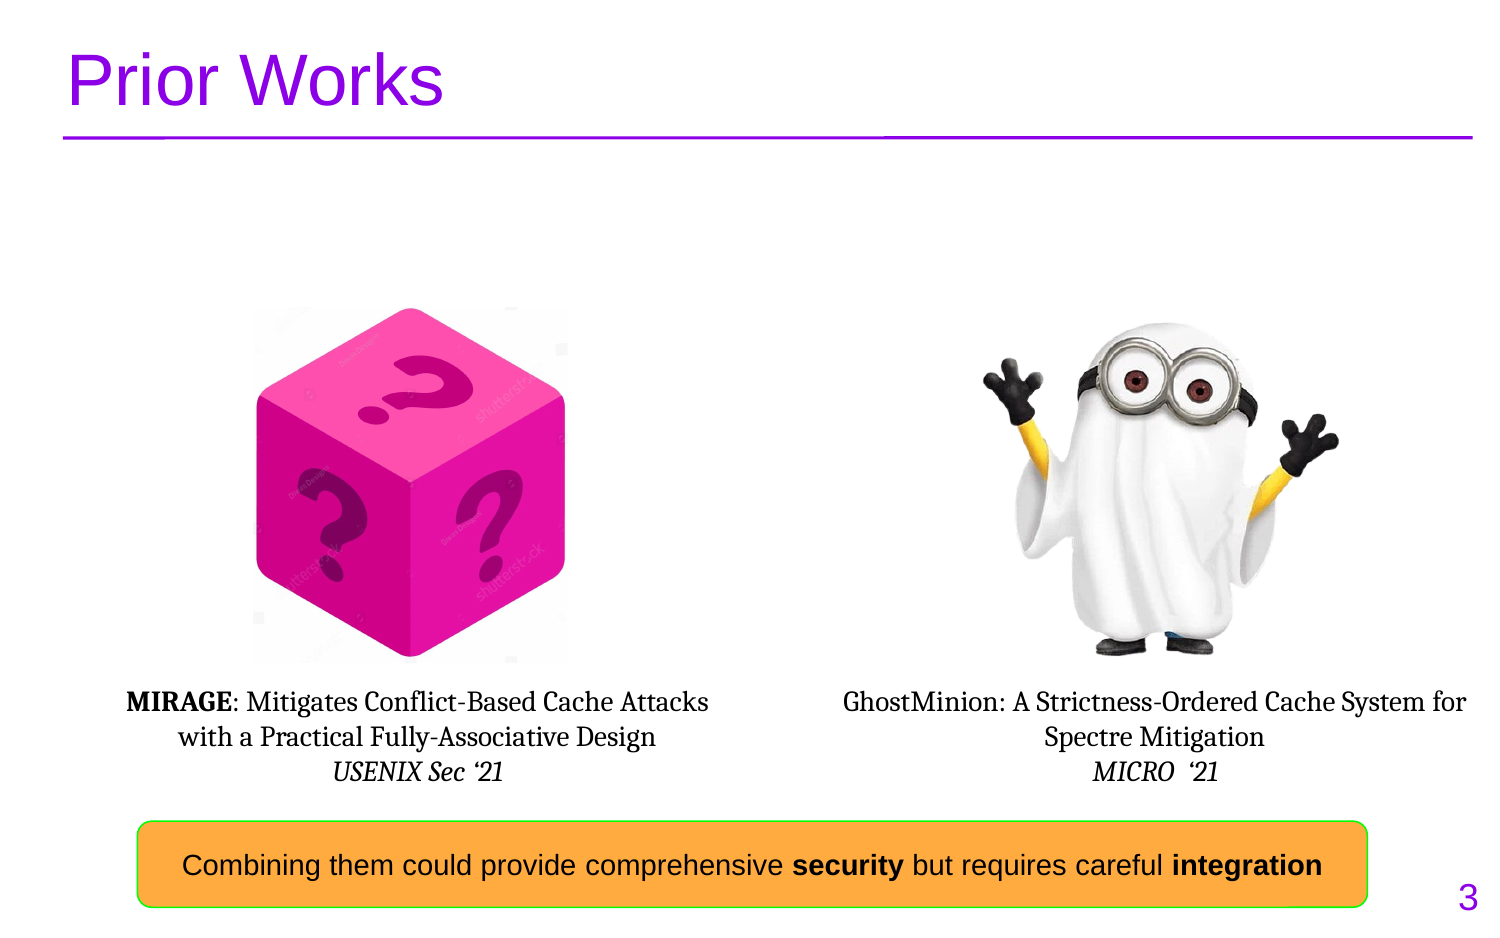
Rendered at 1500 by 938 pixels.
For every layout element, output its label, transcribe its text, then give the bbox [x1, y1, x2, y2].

title Prior Works [51, 17, 1449, 122]
picture [978, 317, 1343, 660]
text_box GhostMinion: A Strictness-Ordered Cache System for Spectre Mitigation MICRO ‘21 [822, 682, 1489, 788]
text_box Combining them could provide comprehensive security but requires careful integration [137, 821, 1368, 908]
slide_number ‹#› [1388, 859, 1494, 932]
picture [252, 306, 568, 663]
text_box MIRAGE: Mitigates Conflict-Based Cache Attacks with a Practical Fully-Associative Design USENIX Sec ‘21 [85, 682, 751, 788]
